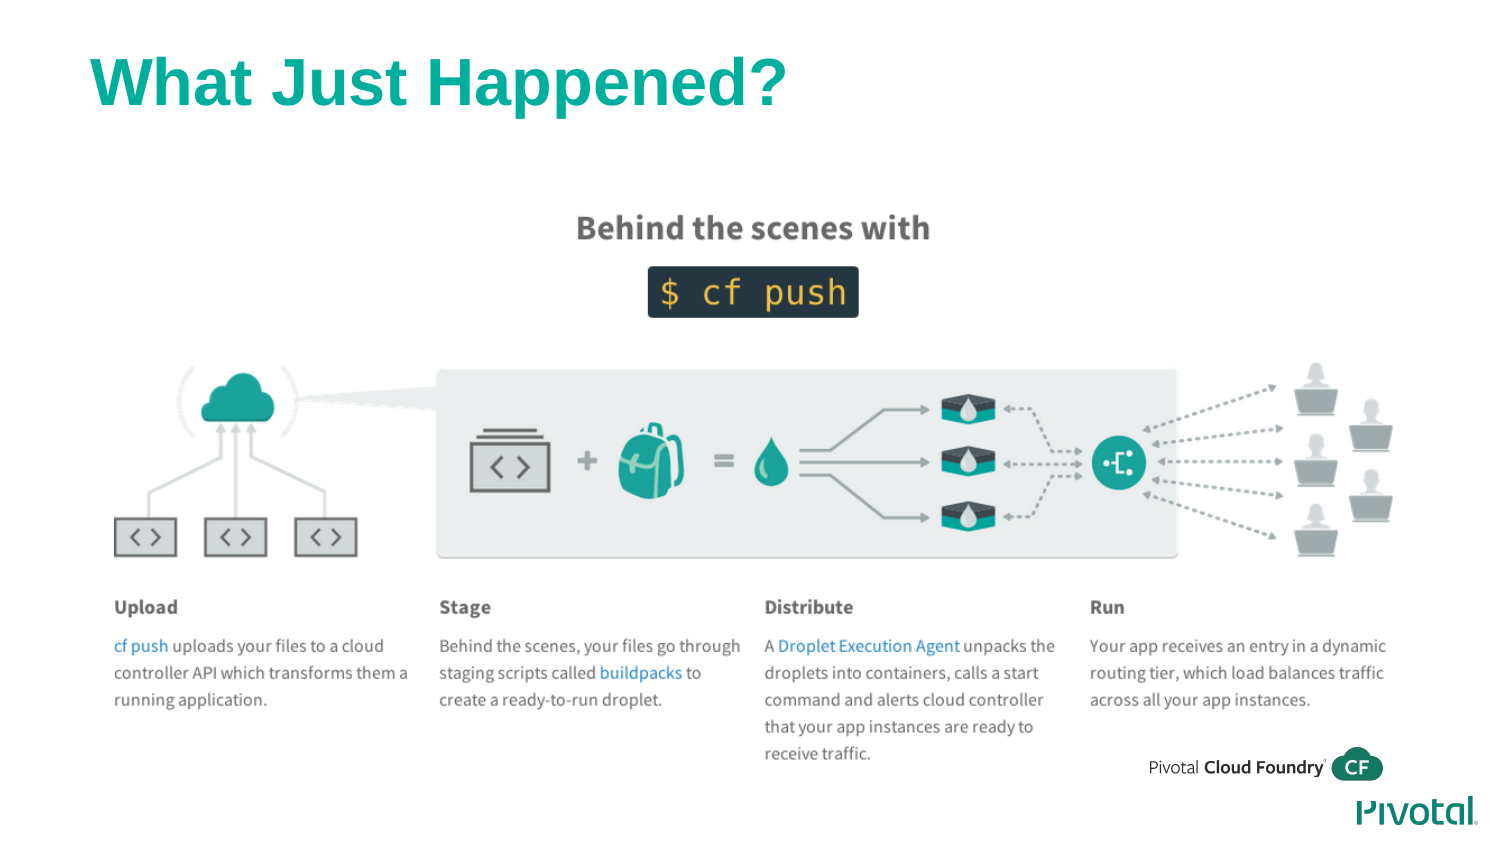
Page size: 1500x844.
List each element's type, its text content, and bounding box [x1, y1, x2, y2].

title What Just Happened? [75, 23, 1425, 165]
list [68, 188, 1432, 803]
picture [1146, 747, 1385, 784]
picture [1357, 796, 1478, 825]
